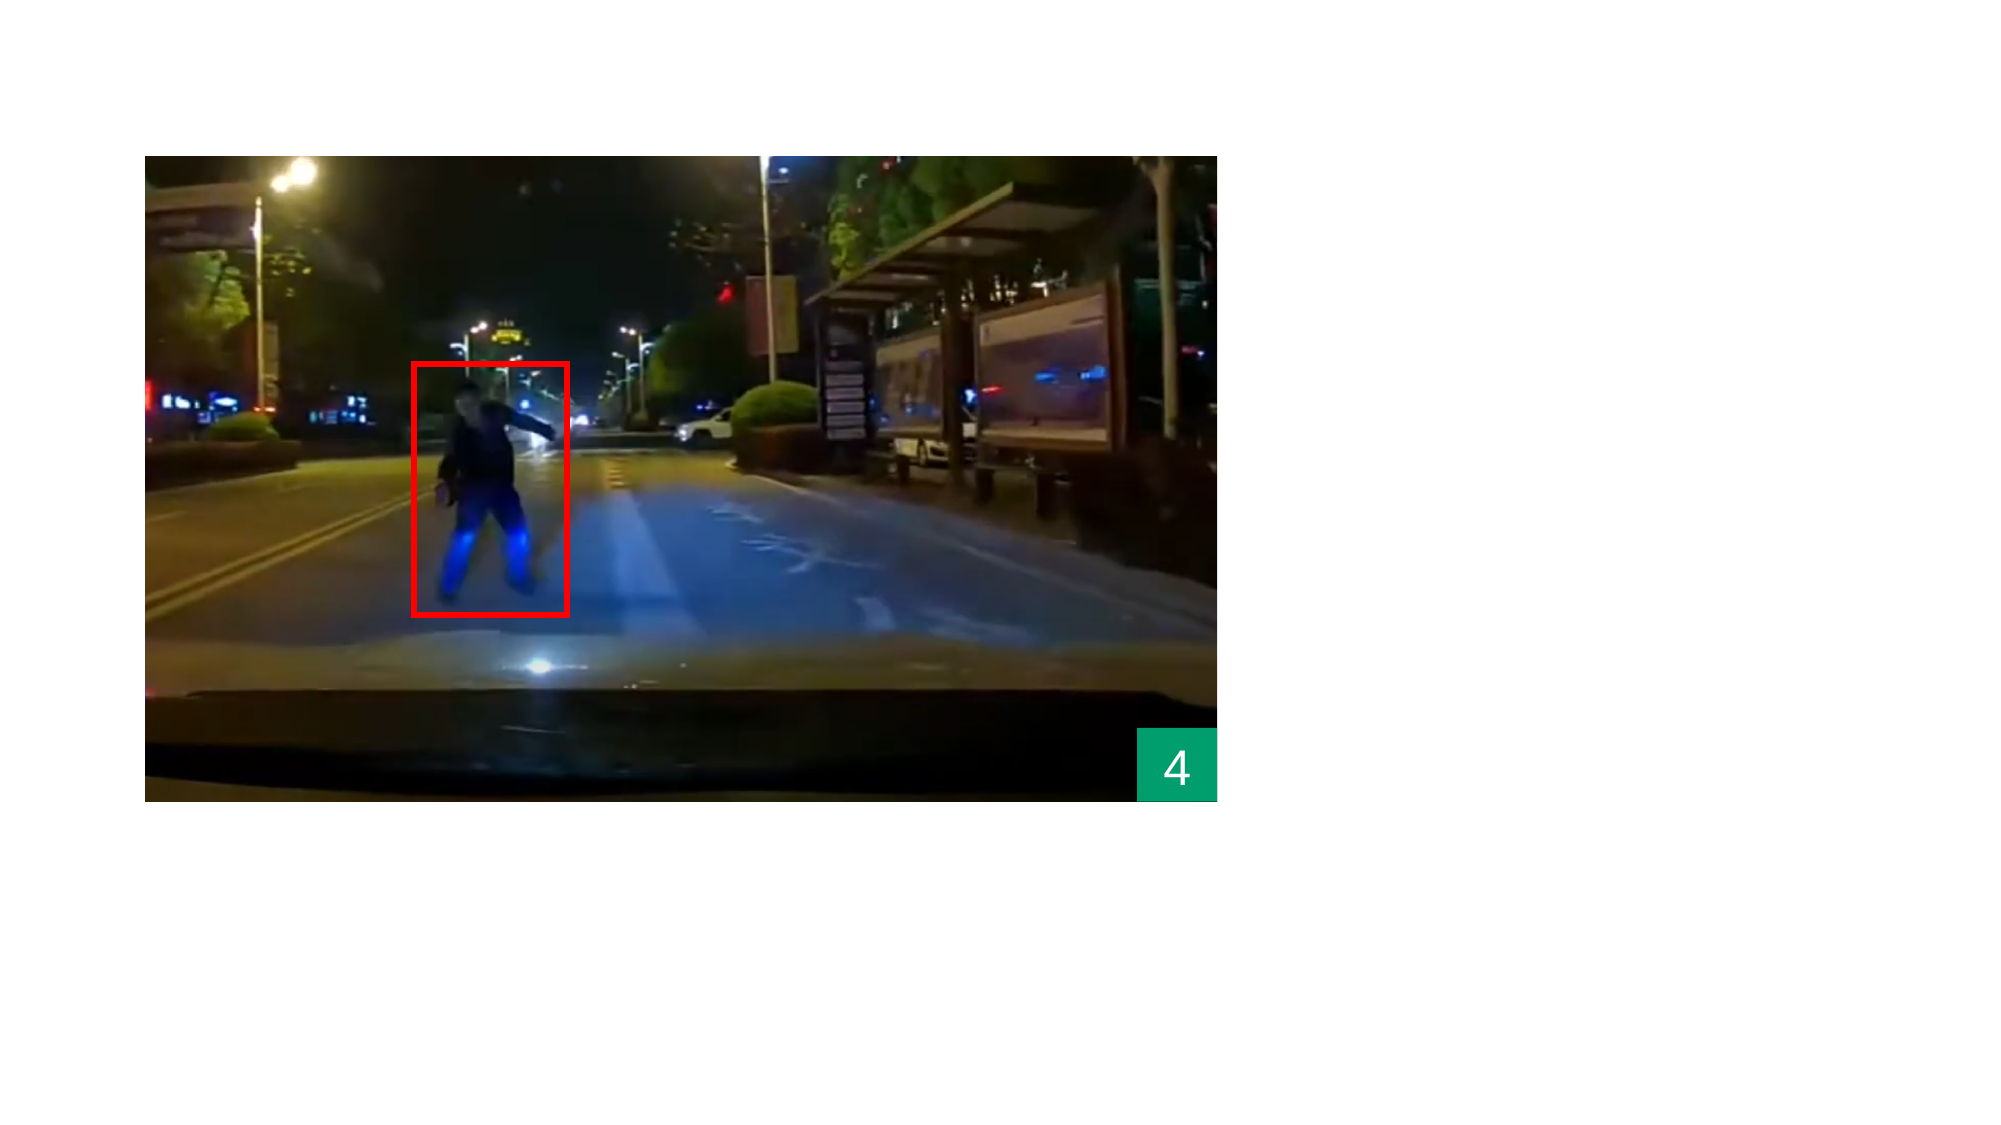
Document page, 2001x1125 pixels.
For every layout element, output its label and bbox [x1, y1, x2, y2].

picture [145, 156, 1218, 802]
